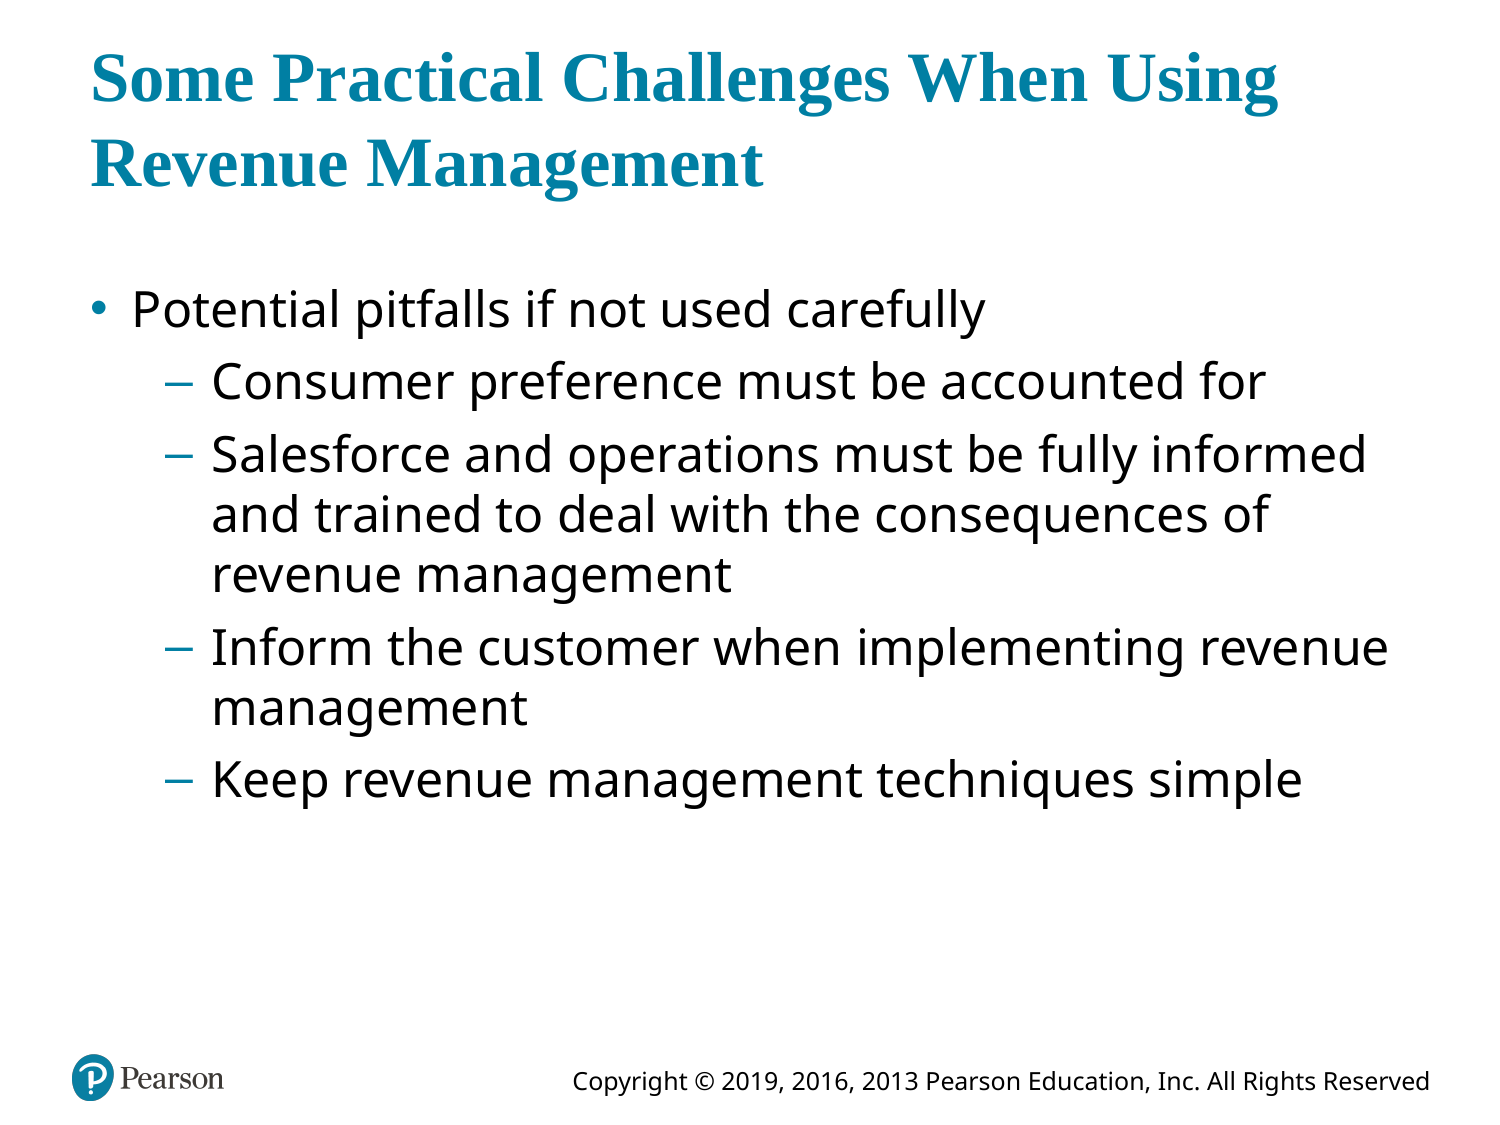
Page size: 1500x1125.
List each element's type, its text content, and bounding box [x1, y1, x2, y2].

picture [72, 1087, 83, 1101]
title Some Practical Challenges When Using Revenue Management [75, 0, 1425, 216]
picture [80, 1063, 106, 1088]
list Potential pitfalls if not used carefully Consumer preference must be accounted for Salesforce and operations must be fully informed and trained to deal with the consequences of revenue management Inform the customer when implementing revenue management Keep revenue management techniques simple [75, 262, 1425, 931]
picture [98, 1054, 224, 1101]
picture [72, 1054, 88, 1070]
